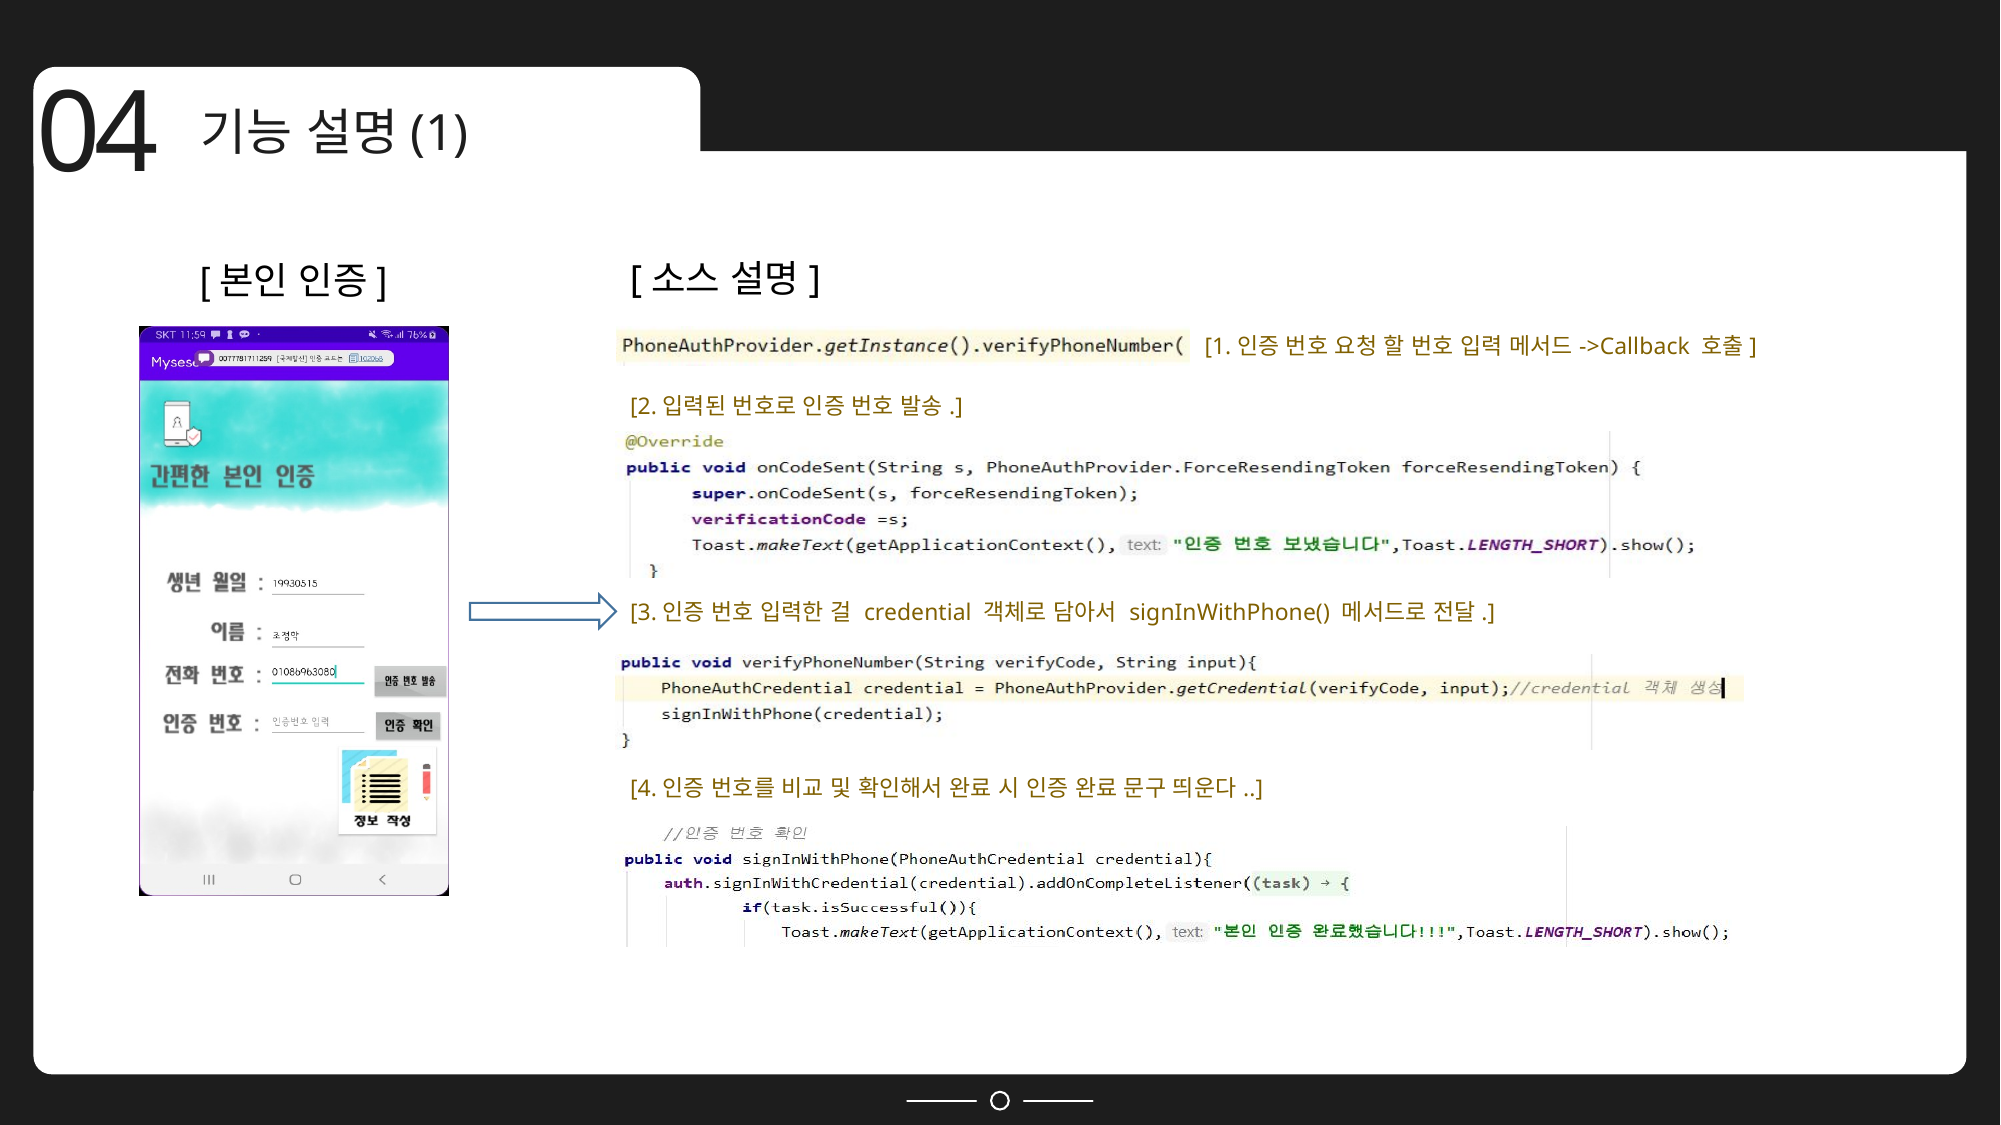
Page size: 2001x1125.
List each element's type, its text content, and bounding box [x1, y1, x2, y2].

text_box [2.입력된 번호로 인증 번호 발송.] [615, 384, 1169, 427]
picture [138, 326, 449, 896]
picture [615, 654, 1744, 750]
picture [615, 826, 1744, 947]
text_box [소스 설명] [615, 247, 836, 308]
text_box [468, 592, 615, 631]
picture [615, 326, 1190, 366]
text_box 기능 설명(1) [185, 93, 484, 169]
text_box [1.인증 번호 요청 할 번호 입력 메서드->Callback 호출] [1189, 324, 1787, 367]
text_box [3.인증 번호 입력한 걸 credential 객체로 담아서 signInWithPhone() 메서드로 전달.] [615, 589, 1576, 633]
picture [615, 431, 1716, 578]
text_box [4.인증 번호를 비교 및 확인해서 완료 시 인증 완료 문구 띄운다..] [615, 765, 1576, 808]
text_box 04 [21, 51, 174, 201]
text_box [본인 인증] [185, 249, 403, 309]
